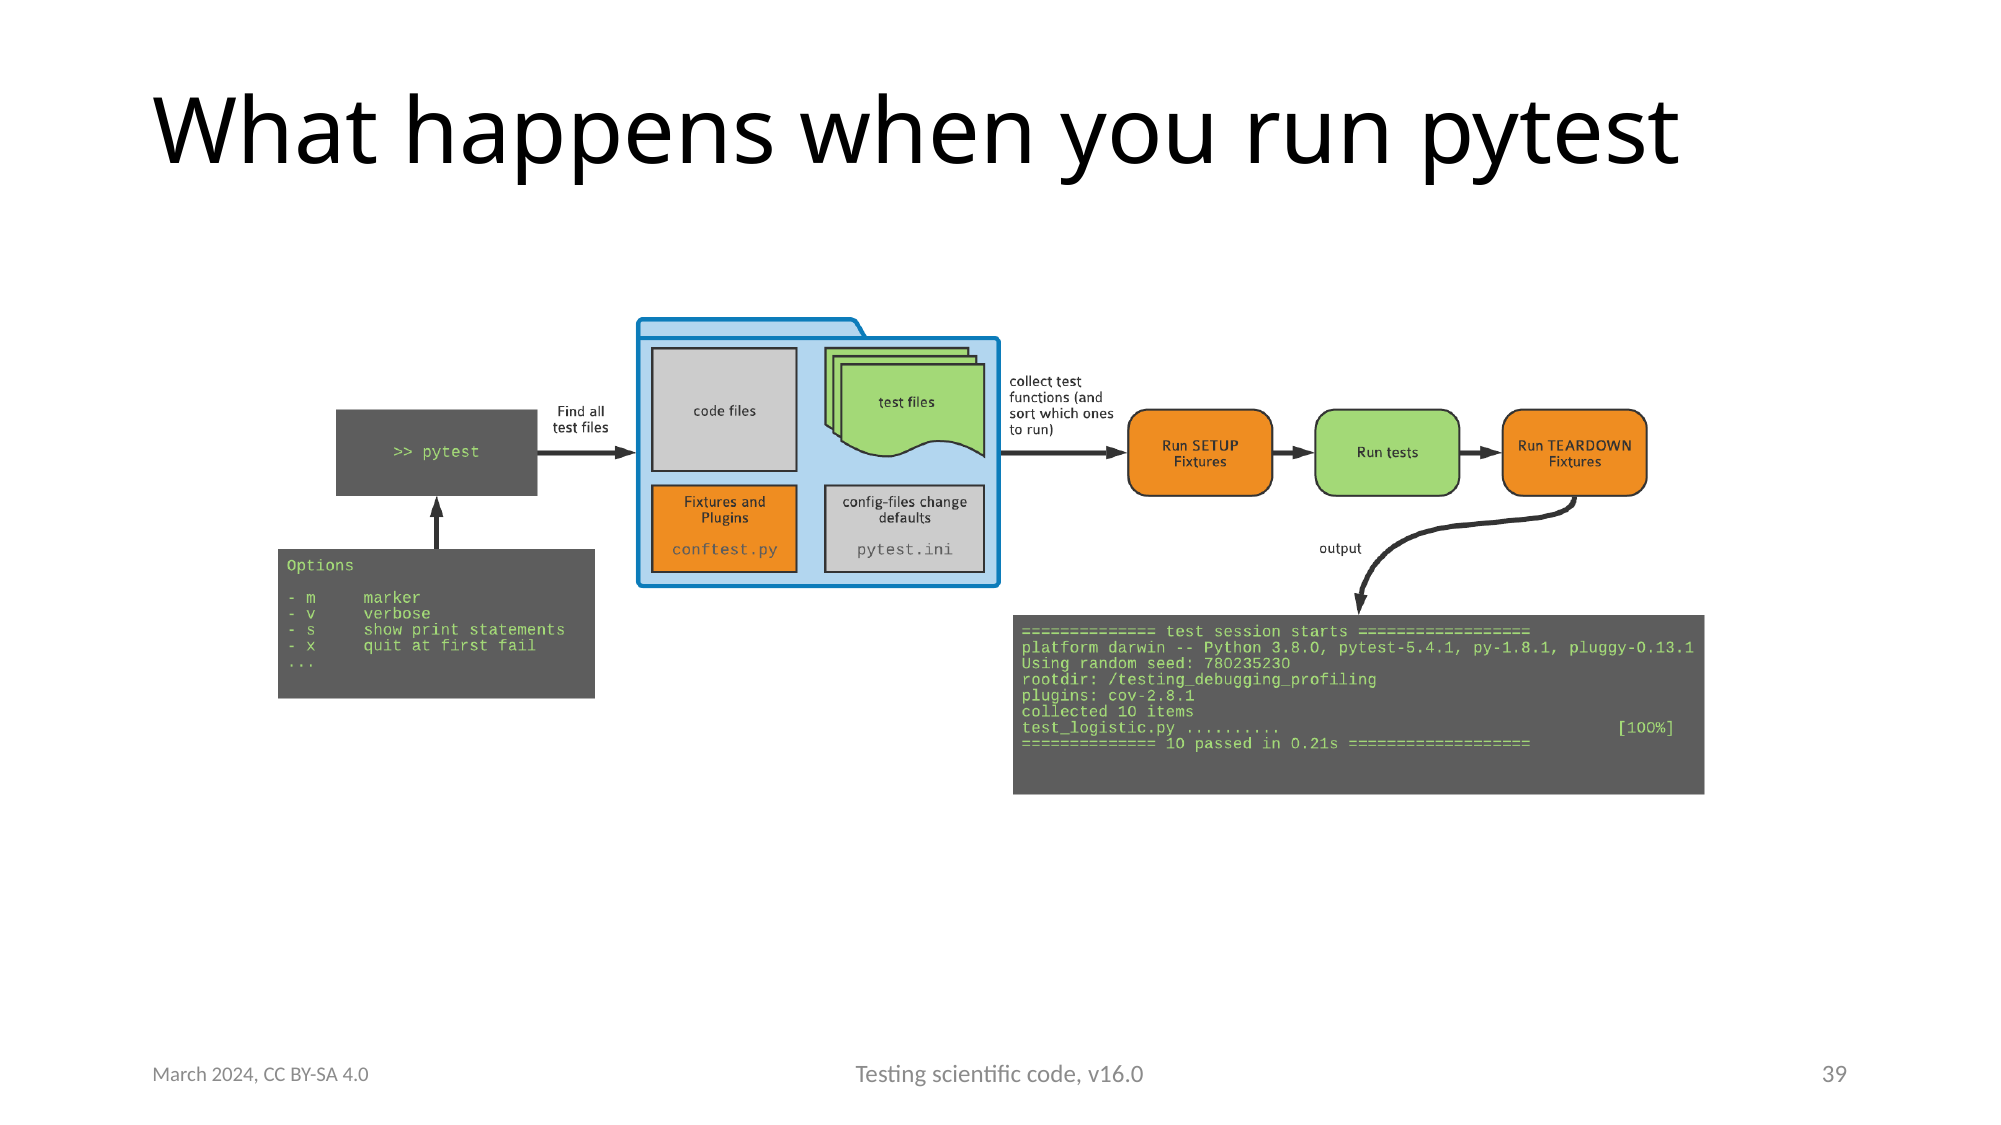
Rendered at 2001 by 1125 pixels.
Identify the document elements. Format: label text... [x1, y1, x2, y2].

slide_number 39 [1412, 1042, 1863, 1103]
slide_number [137, 1042, 588, 1103]
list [249, 290, 1733, 823]
footer Testing scientific code, v16.0 [662, 1042, 1338, 1103]
title What happens when you run pytest [137, 59, 1863, 209]
